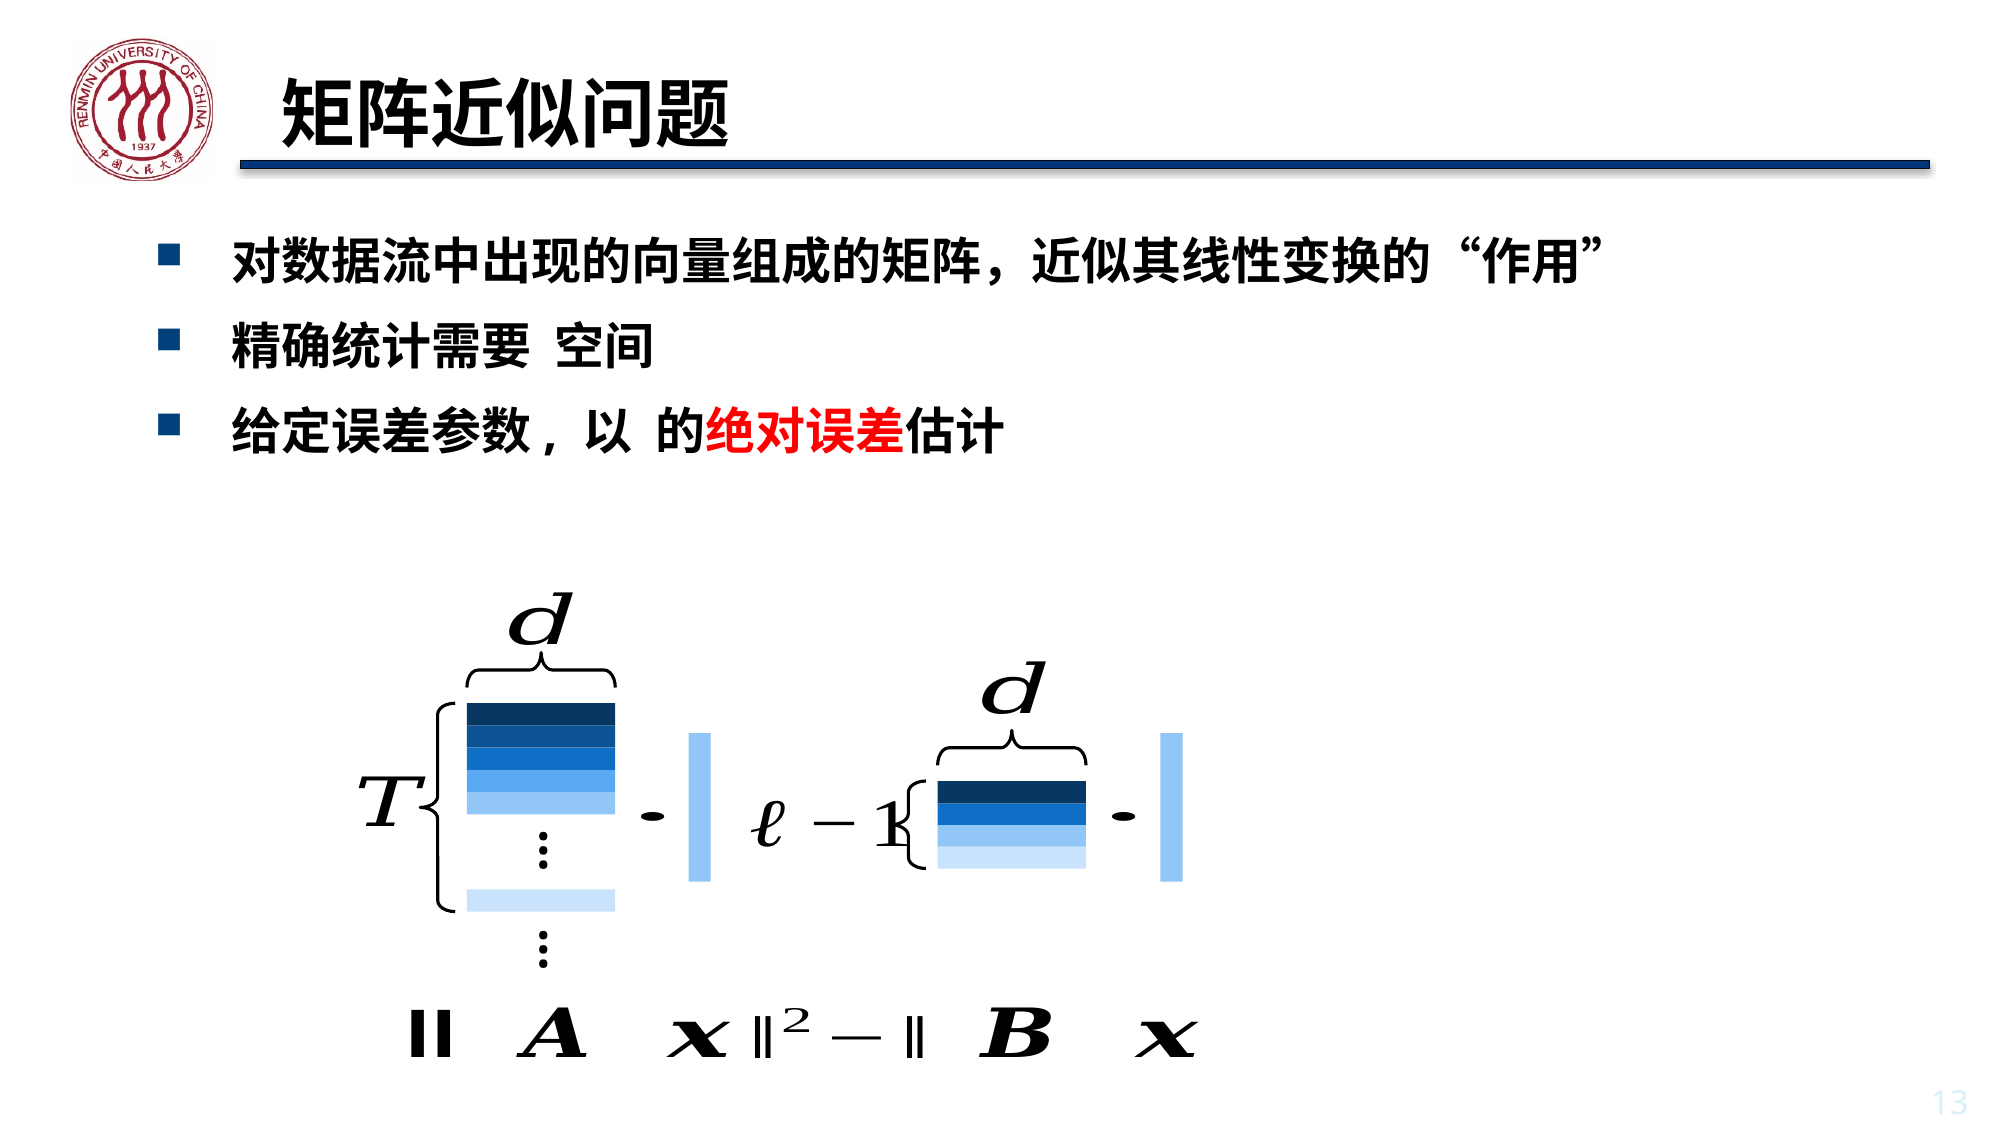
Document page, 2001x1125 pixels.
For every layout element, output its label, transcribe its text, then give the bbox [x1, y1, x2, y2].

text_box [935, 823, 1088, 844]
text_box [465, 887, 617, 914]
text_box … [522, 814, 598, 888]
text_box [466, 651, 617, 688]
text_box [465, 728, 617, 746]
text_box [935, 805, 1088, 824]
text_box [935, 844, 1088, 871]
text_box [1158, 731, 1185, 884]
text_box [896, 780, 926, 870]
text_box [686, 731, 713, 884]
text_box [465, 746, 617, 768]
text_box [465, 790, 617, 817]
text_box [936, 729, 1087, 766]
text_box [465, 701, 617, 728]
text_box [935, 779, 1088, 805]
text_box [419, 702, 456, 913]
text_box … [522, 913, 598, 987]
picture [70, 38, 213, 181]
title 矩阵近似问题 [265, 18, 1876, 205]
text_box [465, 768, 617, 790]
